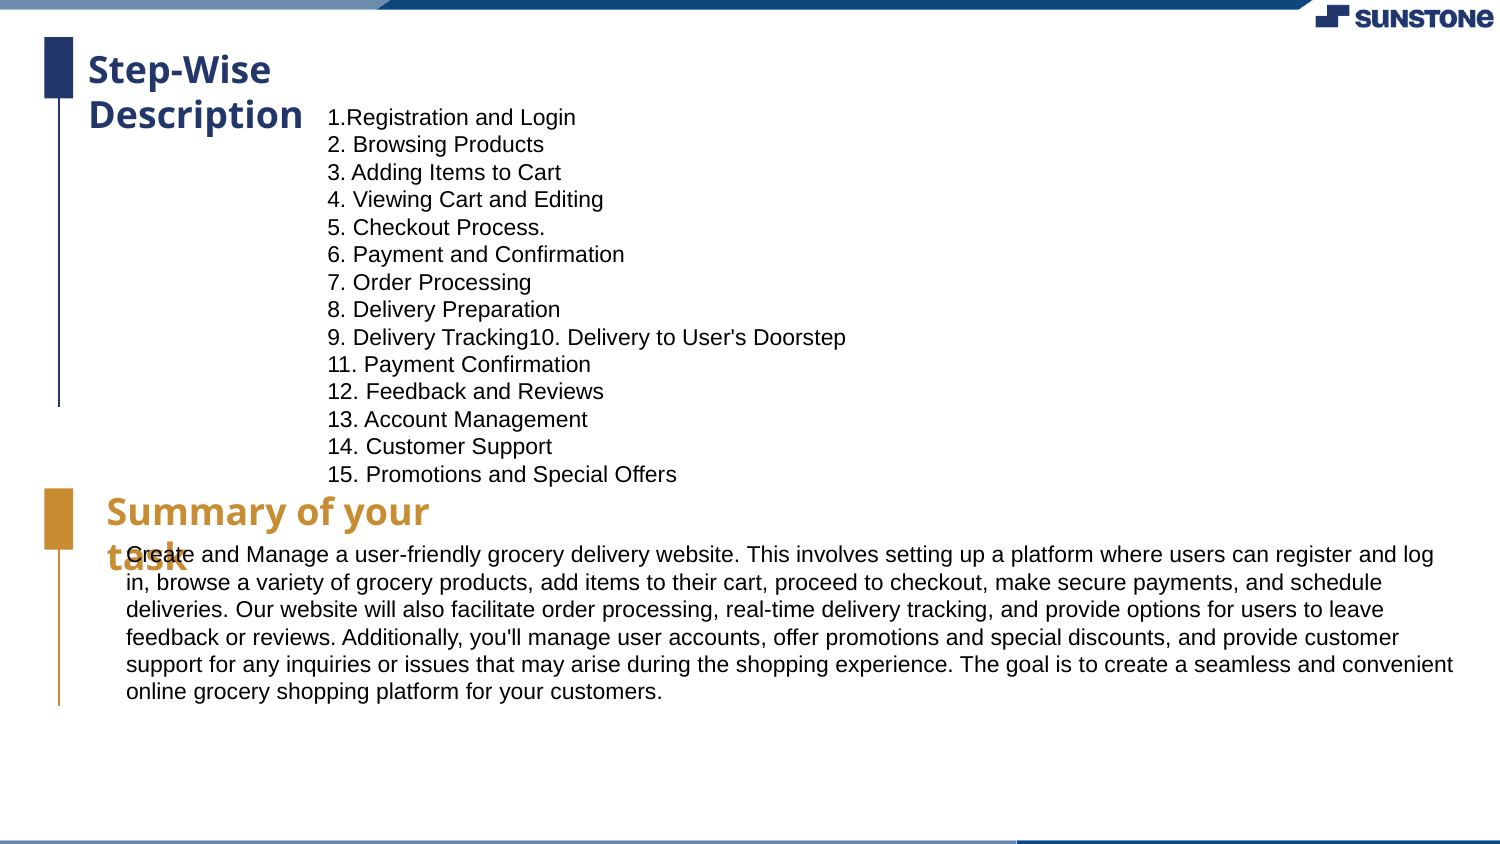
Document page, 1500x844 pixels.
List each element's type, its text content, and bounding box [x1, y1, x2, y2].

text_box Create and Manage a user-friendly grocery delivery website. This involves setting up a platform where users can register and log in, browse a variety of grocery products, add items to their cart, proceed to checkout, make secure payments, and schedule deliveries. Our website will also facilitate order processing, real-time delivery tracking, and provide options for users to leave feedback or reviews. Additionally, you'll manage user accounts, offer promotions and special discounts, and provide customer support for any inquiries or issues that may arise during the shopping experience. The goal is to create a seamless and convenient online grocery shopping platform for your customers. [111, 532, 1476, 713]
picture [0, 0, 1500, 844]
text_box 1.Registration and Login 2. Browsing Products 3. Adding Items to Cart 4. Viewing Cart and Editing 5. Checkout Process. 6. Payment and Confirmation 7. Order Processing 8. Delivery Preparation 9. Delivery Tracking10. Delivery to User's Doorstep 11. Payment Confirmation 12. Feedback and Reviews 13. Account Management 14. Customer Support 15. Promotions and Special Offers [312, 64, 1063, 532]
text_box Summary of your task [91, 480, 312, 533]
text_box Step-Wise Description [73, 38, 505, 92]
